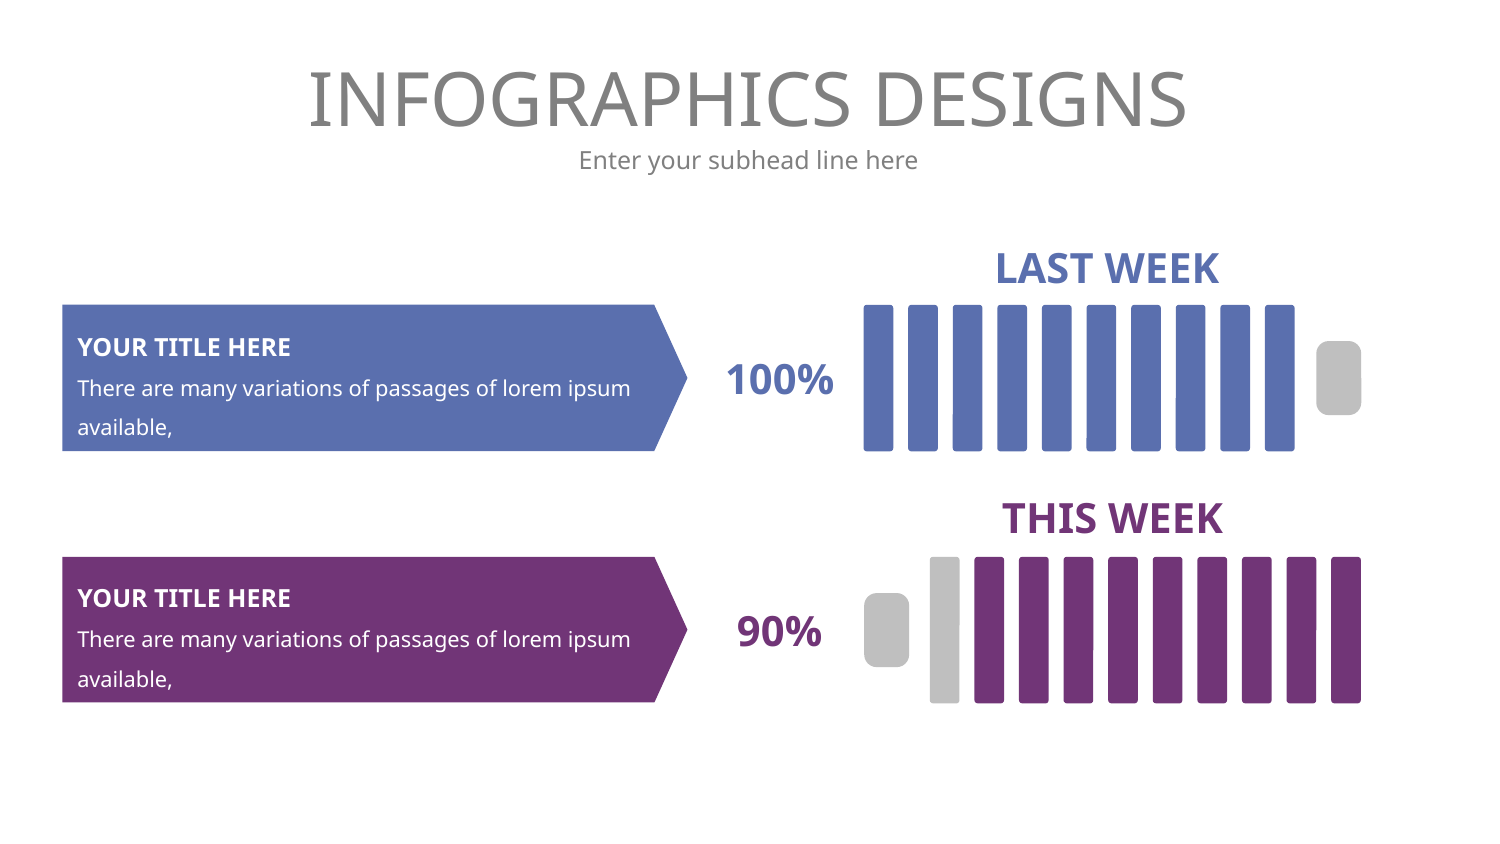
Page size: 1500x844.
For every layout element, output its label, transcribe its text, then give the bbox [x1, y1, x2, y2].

text_box THIS WEEK [971, 484, 1254, 550]
text_box 100% [694, 345, 858, 410]
text_box 90% [694, 597, 858, 663]
list Enter your subhead line here [62, 144, 1436, 174]
text_box YOUR TITLE HERE There are many variations of passages of lorem ipsum available, [60, 302, 690, 454]
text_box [863, 304, 1362, 452]
text_box LAST WEEK [971, 234, 1254, 300]
text_box YOUR TITLE HERE There are many variations of passages of lorem ipsum available, [60, 554, 690, 705]
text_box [863, 556, 1361, 704]
title INFOGRAPHICS DESIGNS [62, 55, 1436, 138]
